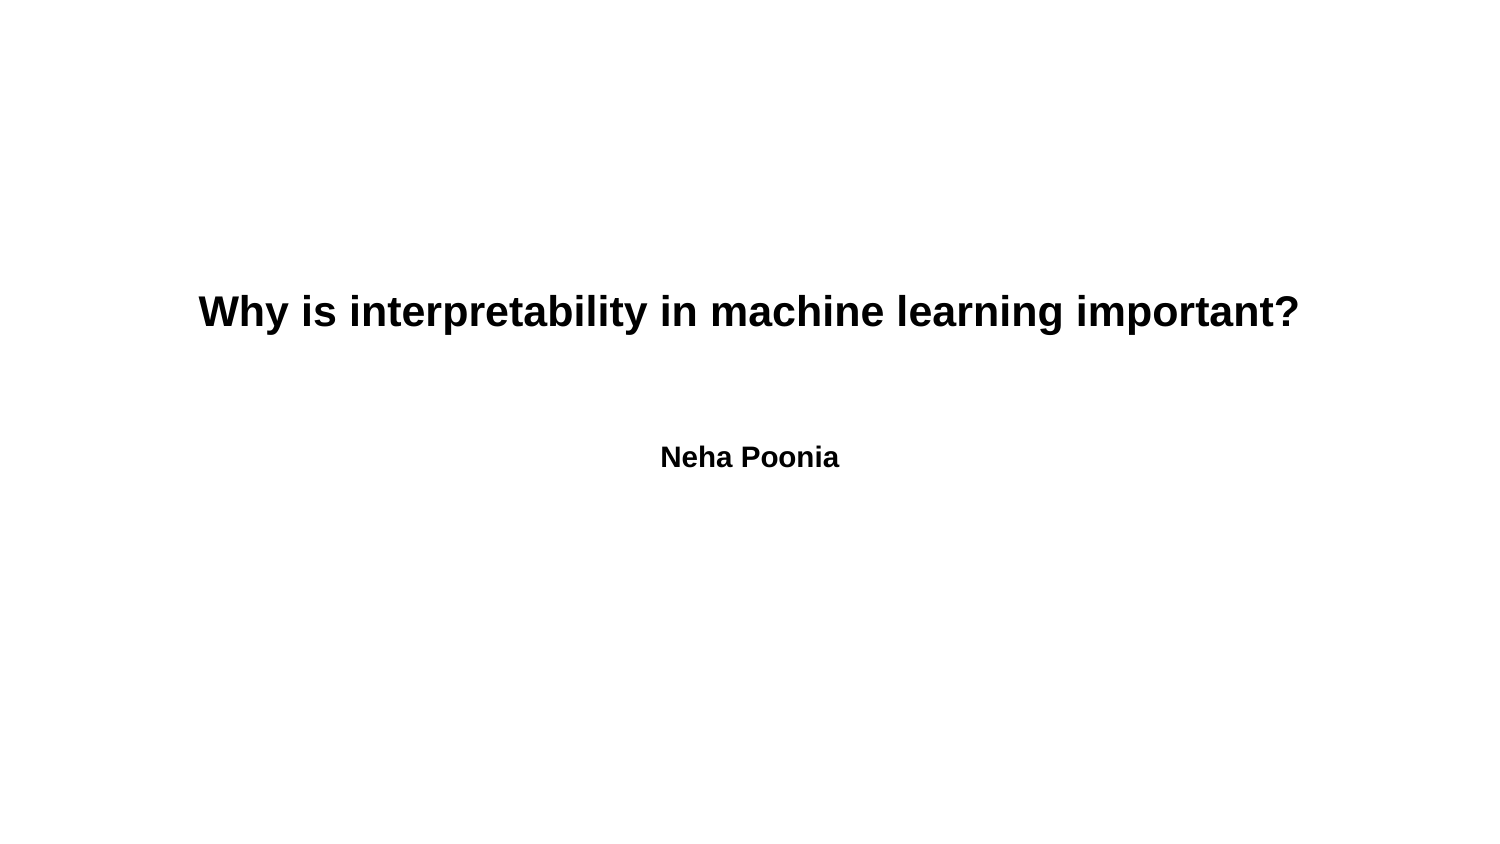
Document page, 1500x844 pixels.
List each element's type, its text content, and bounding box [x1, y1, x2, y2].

title Why is interpretability in machine learning important? Neha Poonia [51, 268, 1449, 491]
